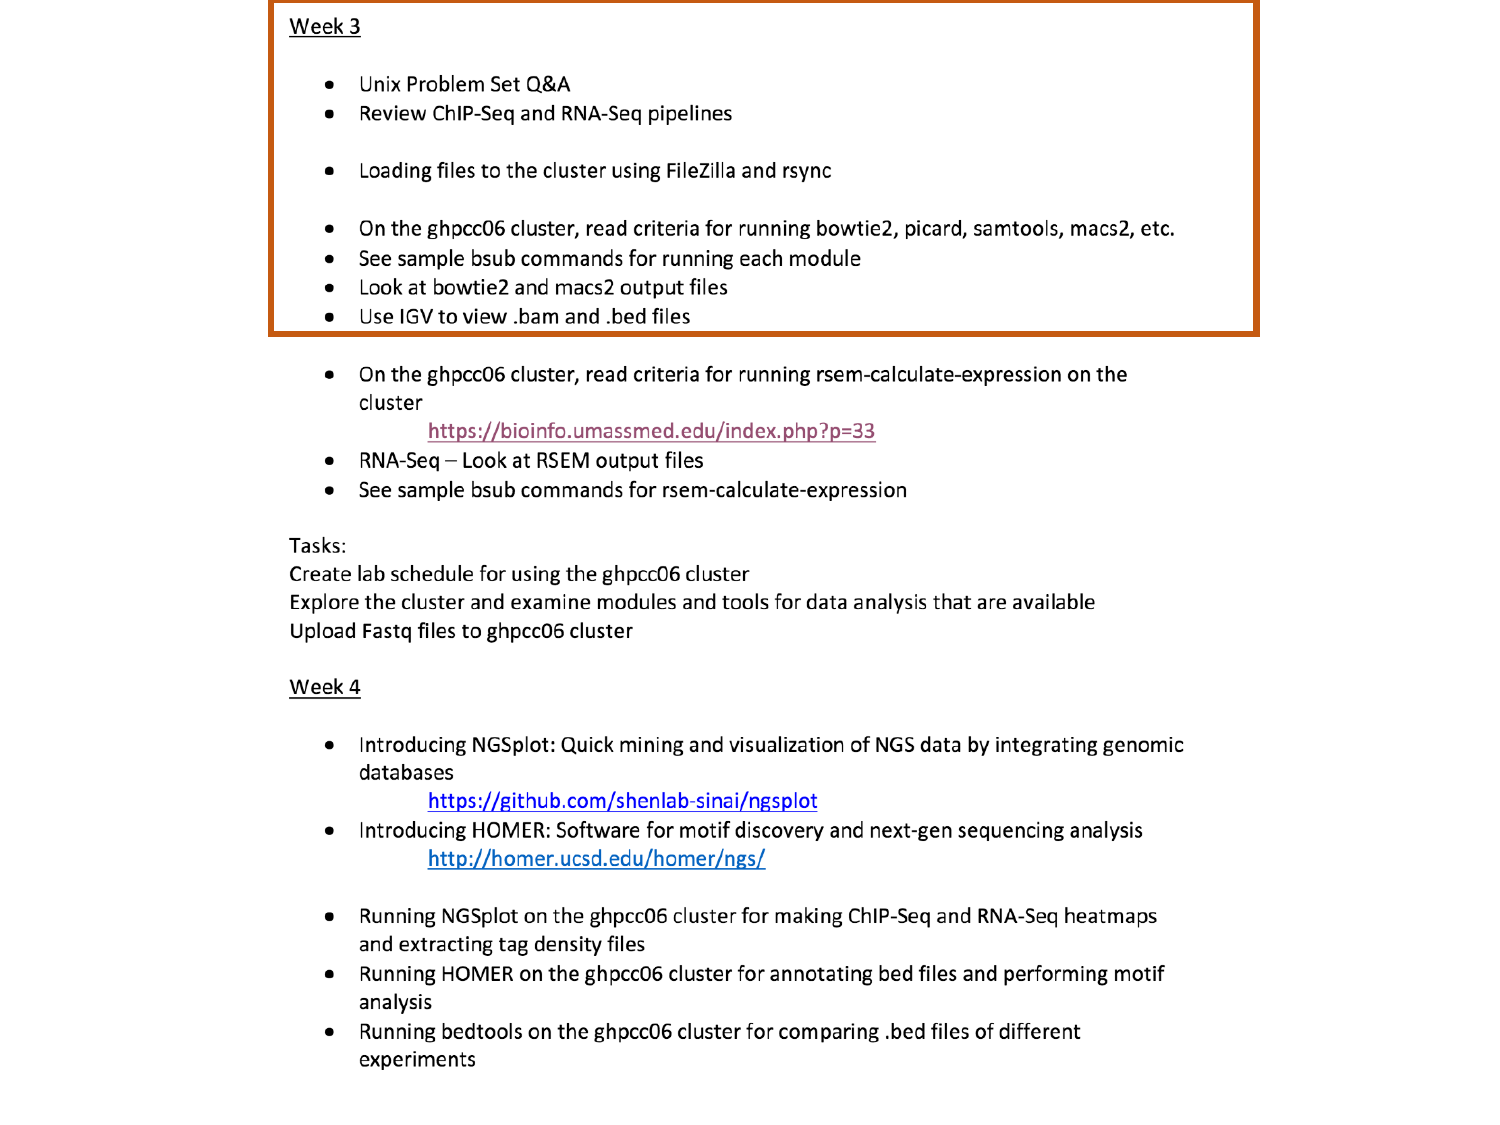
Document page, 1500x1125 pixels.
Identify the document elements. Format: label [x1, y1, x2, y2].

text_box [1250, 0, 1257, 334]
picture [250, 0, 1250, 1125]
